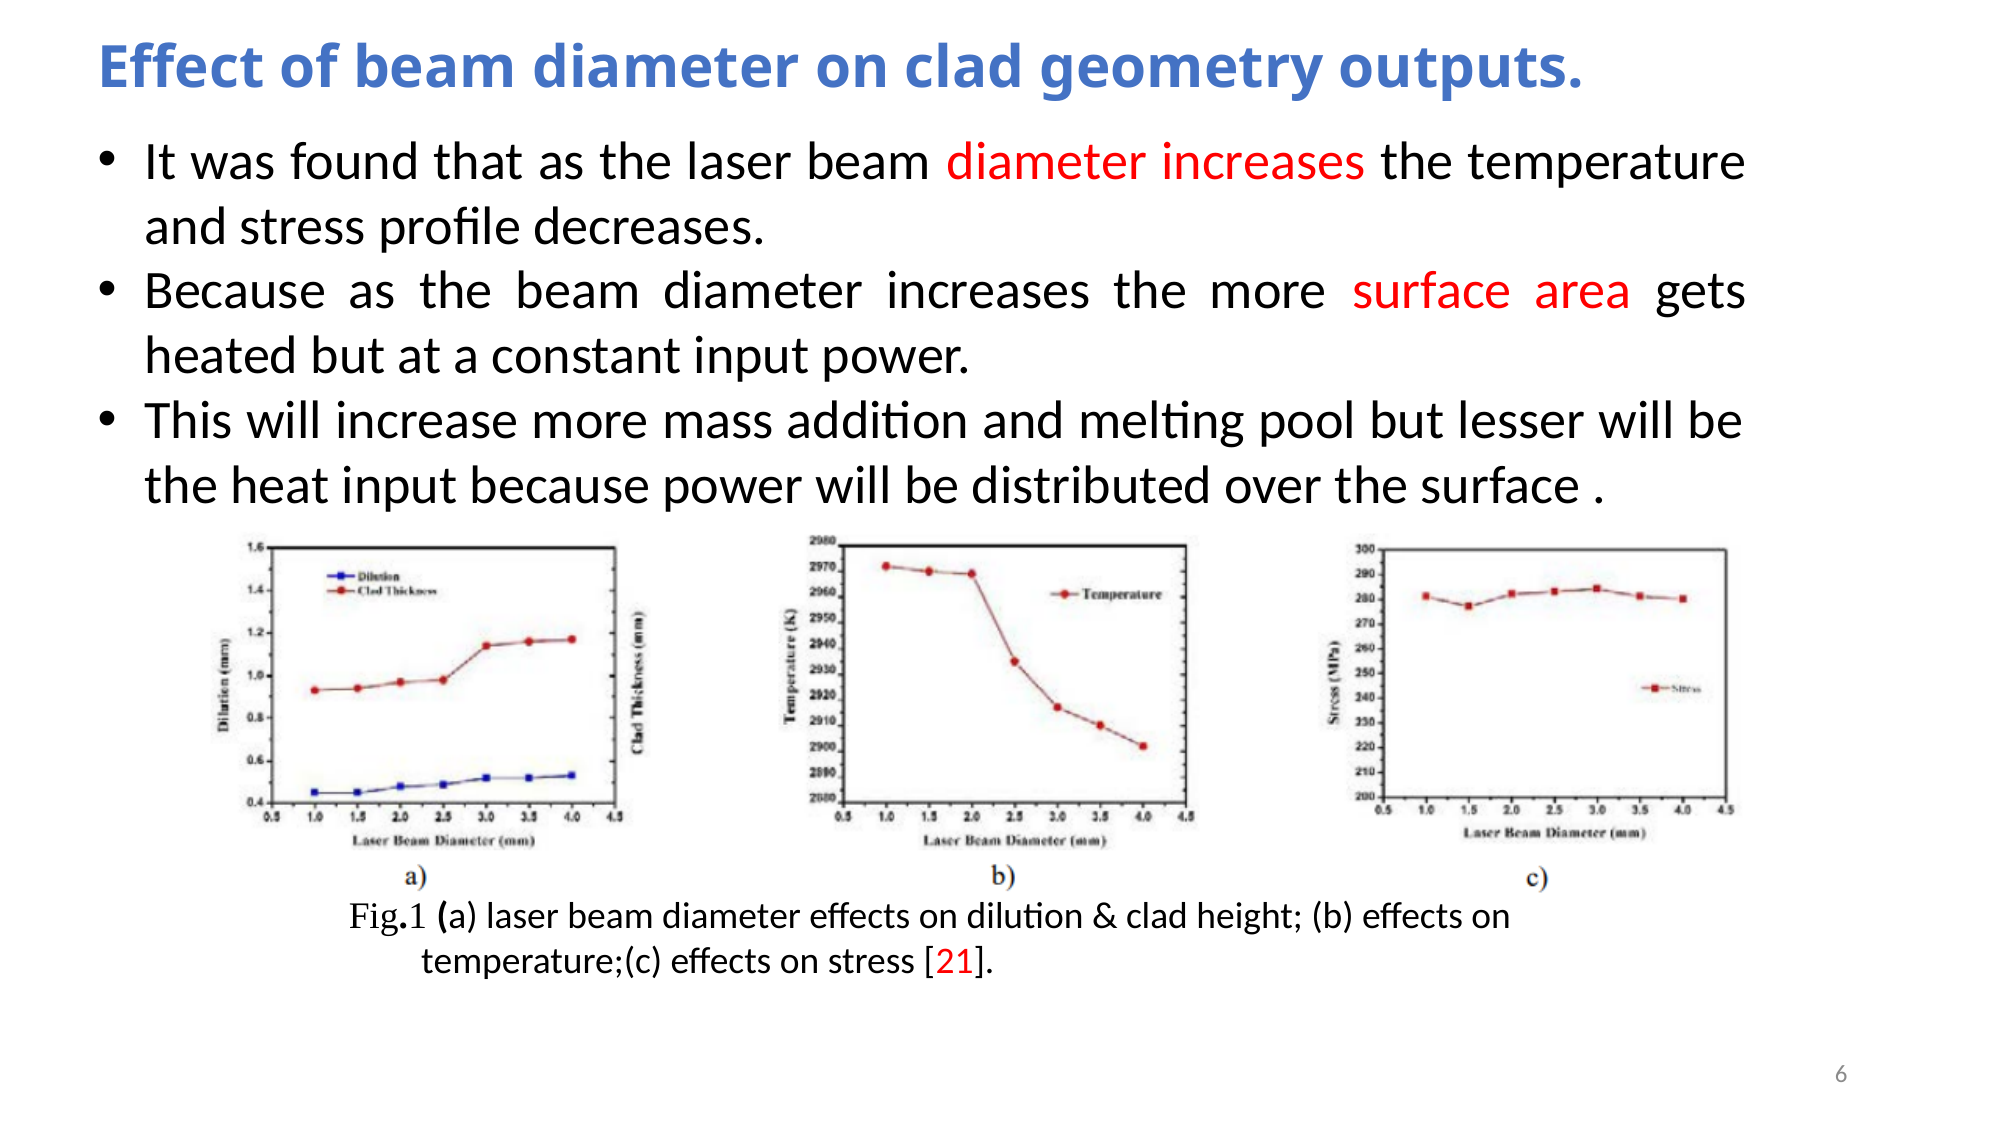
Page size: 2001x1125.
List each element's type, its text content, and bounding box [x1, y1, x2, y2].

text_box It was found that as the laser beam diameter increases the temperature and stress profile decreases. Because as the beam diameter increases the more surface area gets heated but at a constant input power. This will increase more mass addition and melting pool but lesser will be the heat input because power will be distributed over the surface . [82, 117, 1762, 523]
text_box Fig.1 (a) laser beam diameter effects on dilution & clad height; (b) effects on temperature;(c) effects on stress [21]. [334, 899, 1666, 988]
title Effect of beam diameter on clad geometry outputs. [82, 0, 1783, 136]
slide_number 6 [1412, 1042, 1863, 1103]
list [208, 526, 1747, 899]
